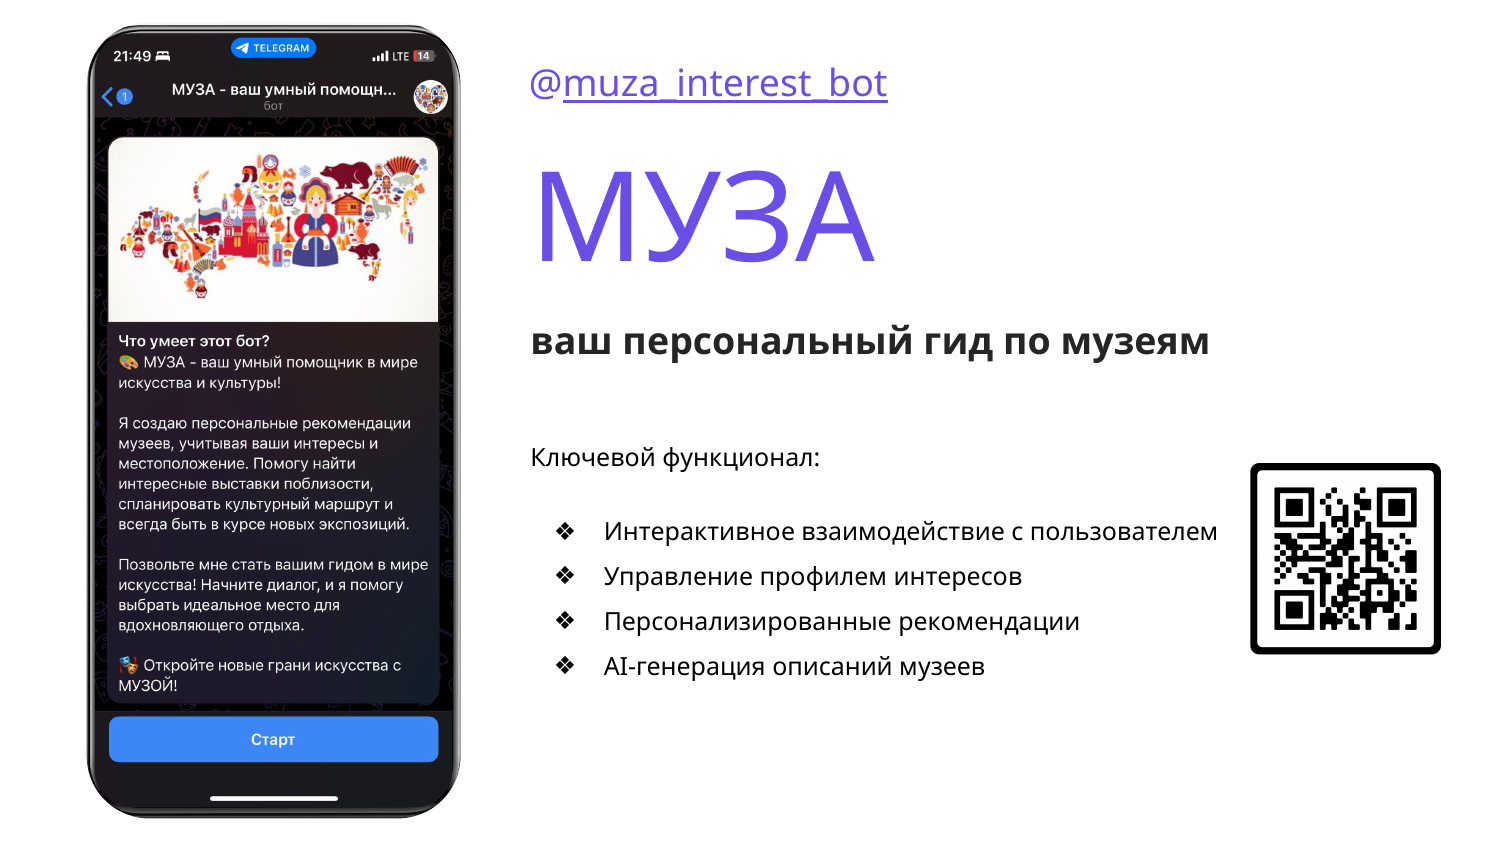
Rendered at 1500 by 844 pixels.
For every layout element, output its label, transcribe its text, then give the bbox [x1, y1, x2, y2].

text_box Интерактивное взаимодействие с пользователем Управление профилем интересов Персонализированные рекомендации AI-генерация описаний музеев [513, 485, 1443, 695]
subtitle ваш персональный гид по музеям [515, 301, 1453, 822]
picture [1249, 463, 1442, 655]
text_box Ключевой функционал: [515, 421, 1399, 485]
title МУЗА [515, 121, 1441, 301]
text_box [86, 21, 461, 819]
text_box @muza_interest_bot [513, 44, 1132, 126]
